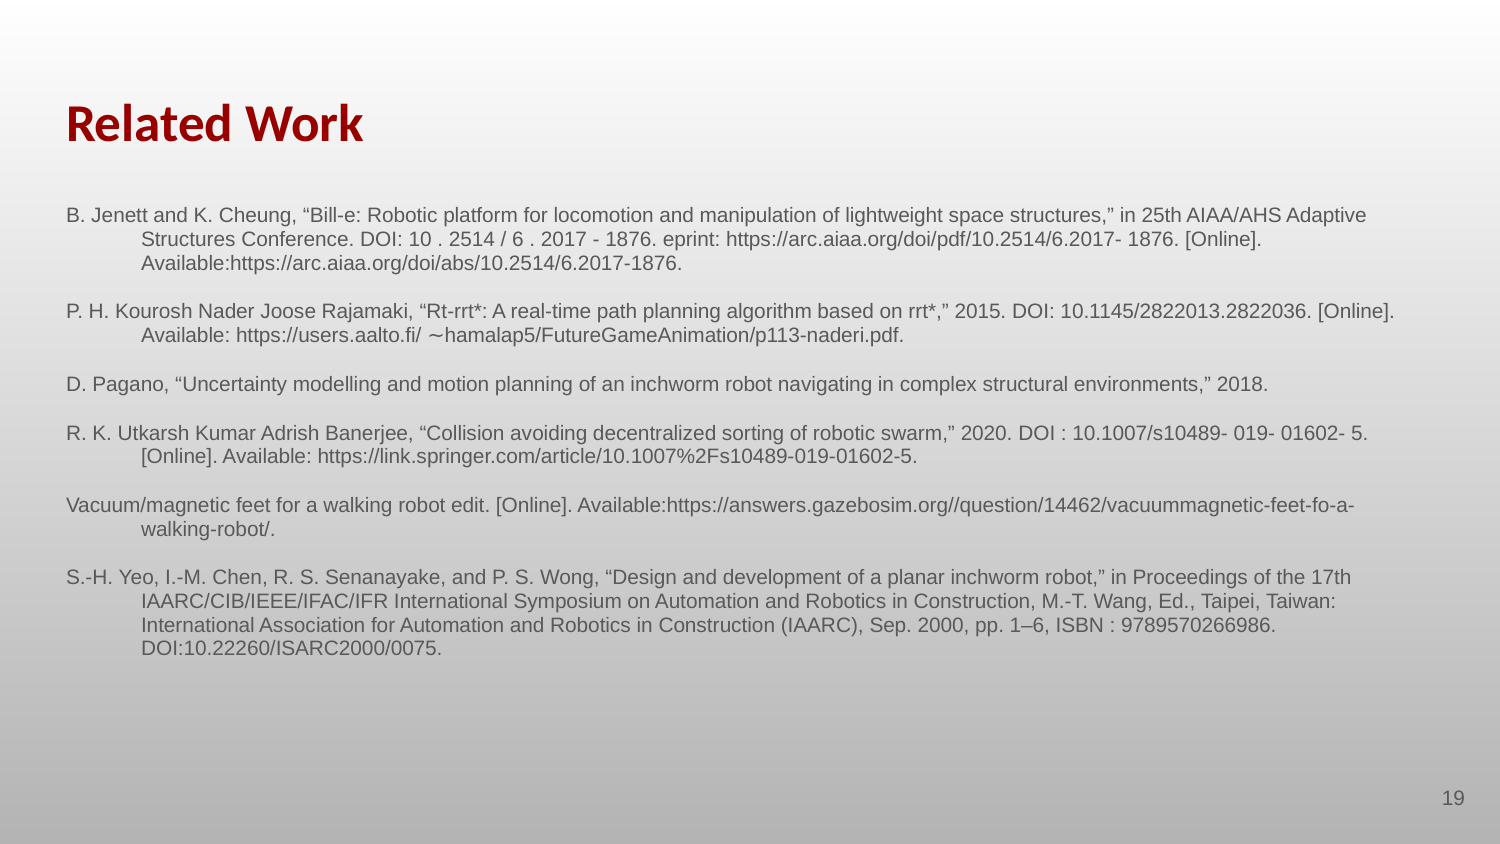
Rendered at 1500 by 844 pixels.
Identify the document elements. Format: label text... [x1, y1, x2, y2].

list B. Jenett and K. Cheung, “Bill-e: Robotic platform for locomotion and manipulation of lightweight space structures,” in 25th AIAA/AHS Adaptive Structures Conference. DOI: 10 . 2514 / 6 . 2017 - 1876. eprint: https://arc.aiaa.org/doi/pdf/10.2514/6.2017- 1876. [Online]. Available:https://arc.aiaa.org/doi/abs/10.2514/6.2017-1876. P. H. Kourosh Nader Joose Rajamaki, “Rt-rrt*: A real-time path planning algorithm based on rrt*,” 2015. DOI: 10.1145/2822013.2822036. [Online]. Available: https://users.aalto.fi/ ∼hamalap5/FutureGameAnimation/p113-naderi.pdf. D. Pagano, “Uncertainty modelling and motion planning of an inchworm robot navigating in complex structural environments,” 2018. R. K. Utkarsh Kumar Adrish Banerjee, “Collision avoiding decentralized sorting of robotic swarm,” 2020. DOI : 10.1007/s10489- 019- 01602- 5. [Online]. Available: https://link.springer.com/article/10.1007%2Fs10489-019-01602-5. Vacuum/magnetic feet for a walking robot edit. [Online]. Available:https://answers.gazebosim.org//question/14462/vacuummagnetic-feet-fo-a- walking-robot/. S.-H. Yeo, I.-M. Chen, R. S. Senanayake, and P. S. Wong, “Design and development of a planar inchworm robot,” in Proceedings of the 17th IAARC/CIB/IEEE/IFAC/IFR International Symposium on Automation and Robotics in Construction, M.-T. Wang, Ed., Taipei, Taiwan: International Association for Automation and Robotics in Construction (IAARC), Sep. 2000, pp. 1–6, ISBN : 9789570266986. DOI:10.22260/ISARC2000/0075. [51, 189, 1449, 750]
slide_number ‹#› [1389, 764, 1480, 830]
title Related Work [51, 72, 1449, 167]
